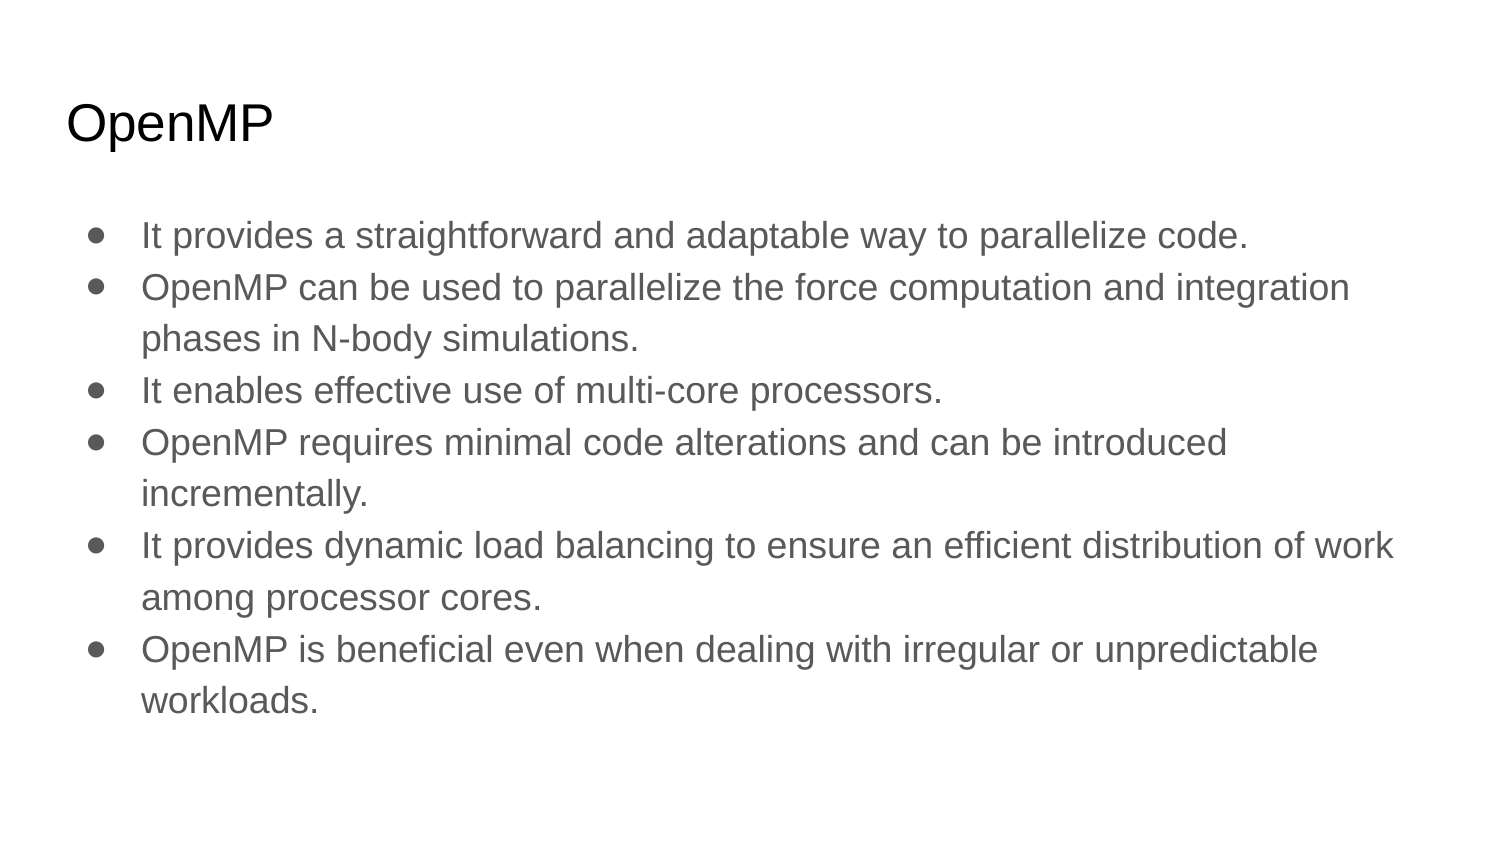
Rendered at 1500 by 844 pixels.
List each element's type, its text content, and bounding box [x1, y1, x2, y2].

title OpenMP [51, 72, 1449, 167]
list It provides a straightforward and adaptable way to parallelize code. OpenMP can be used to parallelize the force computation and integration phases in N-body simulations. It enables effective use of multi-core processors. OpenMP requires minimal code alterations and can be introduced incrementally. It provides dynamic load balancing to ensure an efficient distribution of work among processor cores. OpenMP is beneficial even when dealing with irregular or unpredictable workloads. [51, 189, 1449, 750]
